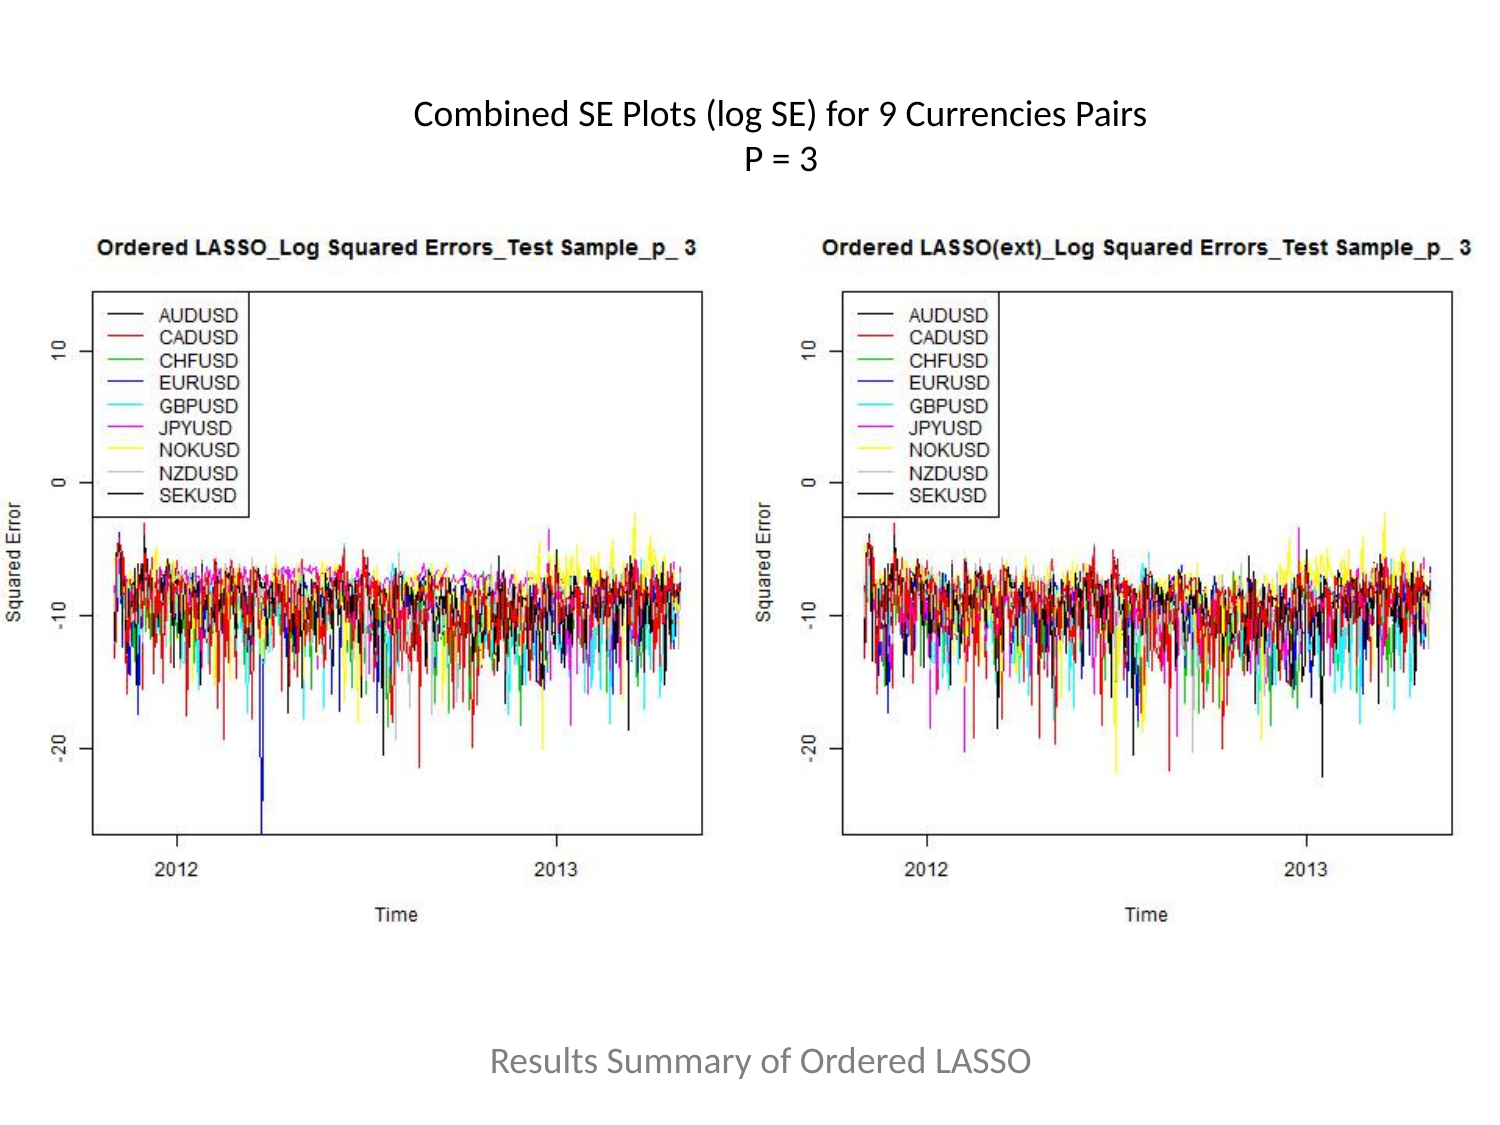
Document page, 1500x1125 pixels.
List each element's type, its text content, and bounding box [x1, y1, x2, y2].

text_box Combined SE Plots (log SE) for 9 Currencies Pairs P = 3 [249, 81, 1313, 187]
picture [0, 199, 1500, 951]
text_box Results Summary of Ordered LASSO [474, 1028, 1050, 1089]
